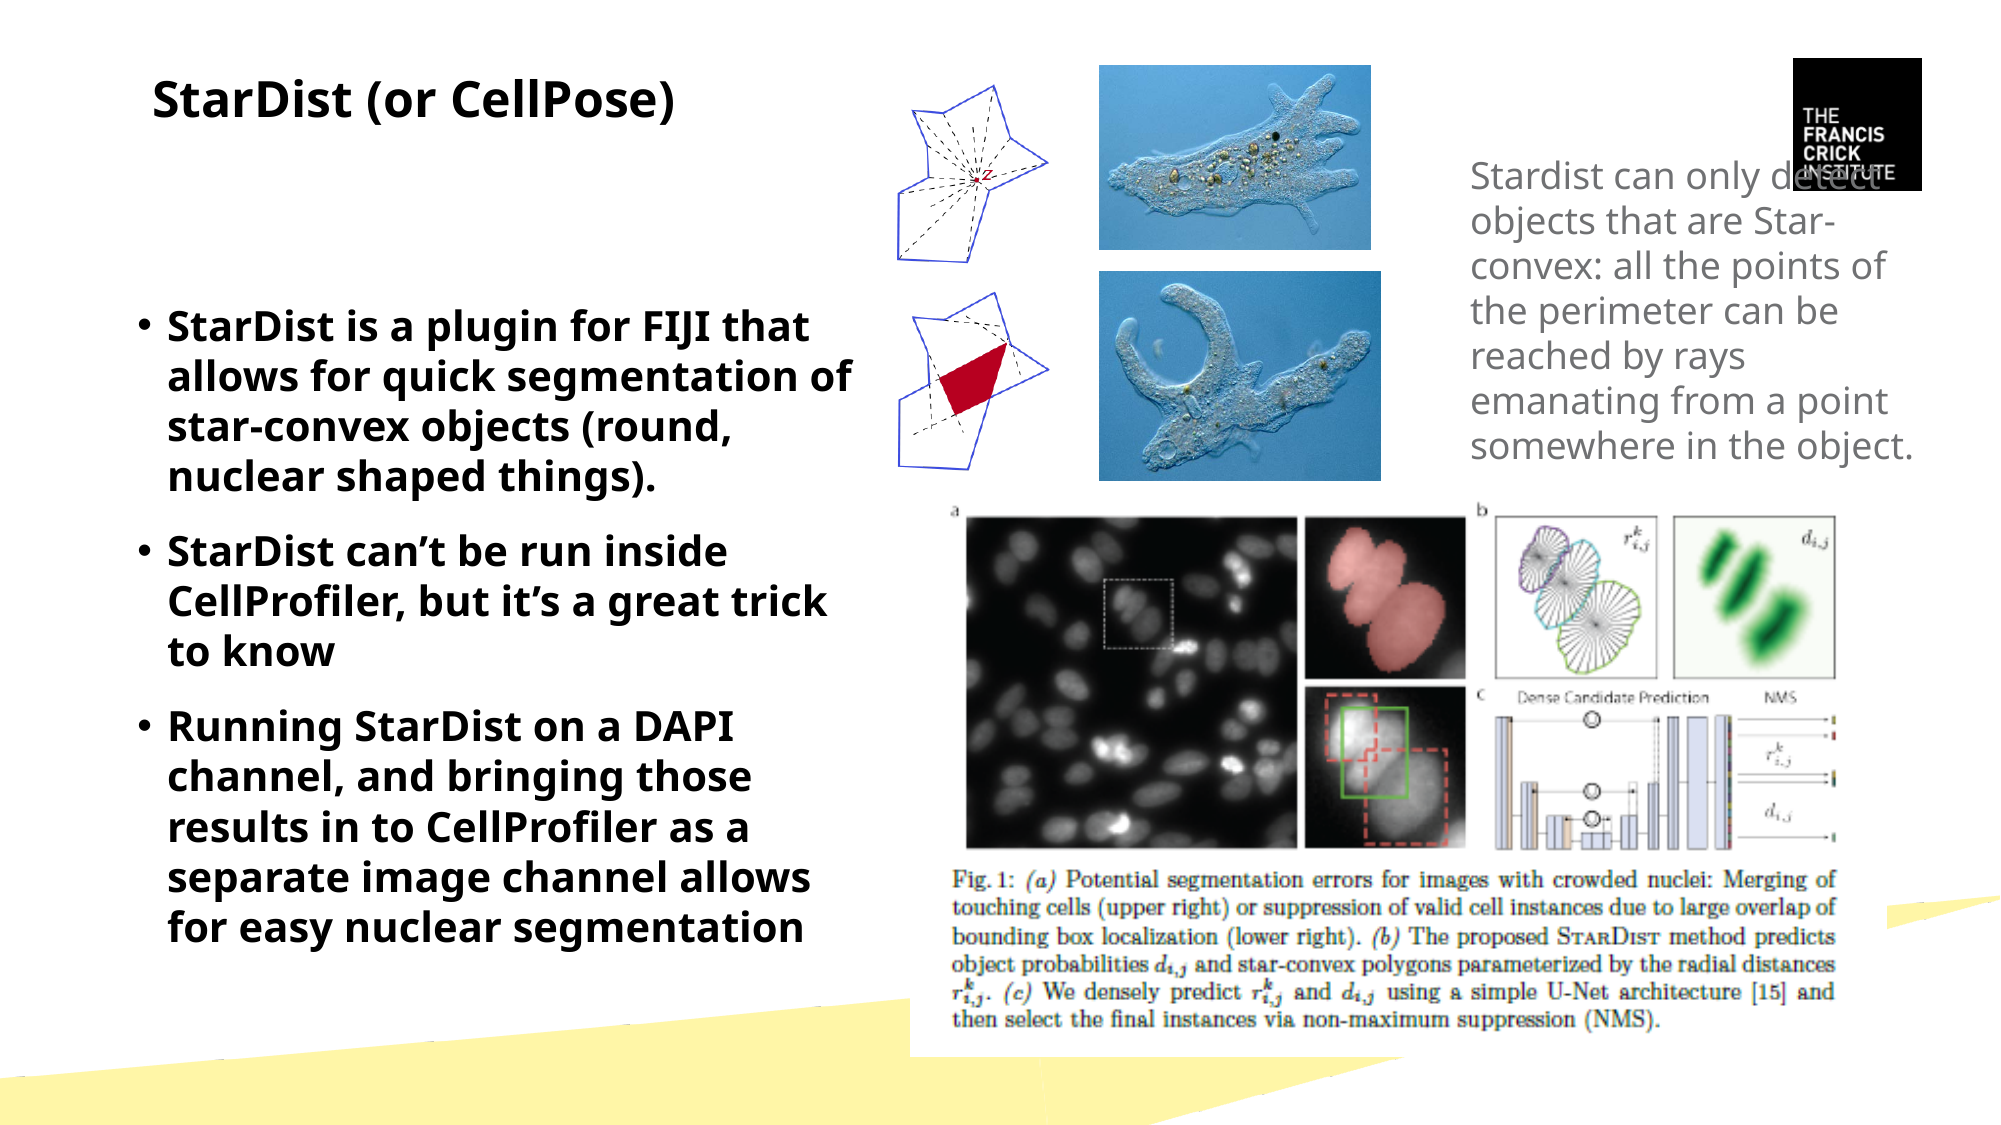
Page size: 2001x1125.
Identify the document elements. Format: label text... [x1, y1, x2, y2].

picture [893, 80, 1887, 1057]
picture [1099, 65, 1372, 250]
picture [1793, 58, 1922, 144]
title StarDist (or CellPose) [136, 59, 1864, 279]
text_box Stardist can only detect objects that are Star-convex: all the points of the perimeter can be reached by rays emanating from a point somewhere in the object. [1455, 144, 1955, 475]
list StarDist is a plugin for FIJI that allows for quick segmentation of star-convex objects (round, nuclear shaped things). StarDist can’t be run inside CellProfiler, but it’s a great trick to know Running StarDist on a DAPI channel, and bringing those results in to CellProfiler as a separate image channel allows for easy nuclear segmentation [137, 299, 873, 1014]
